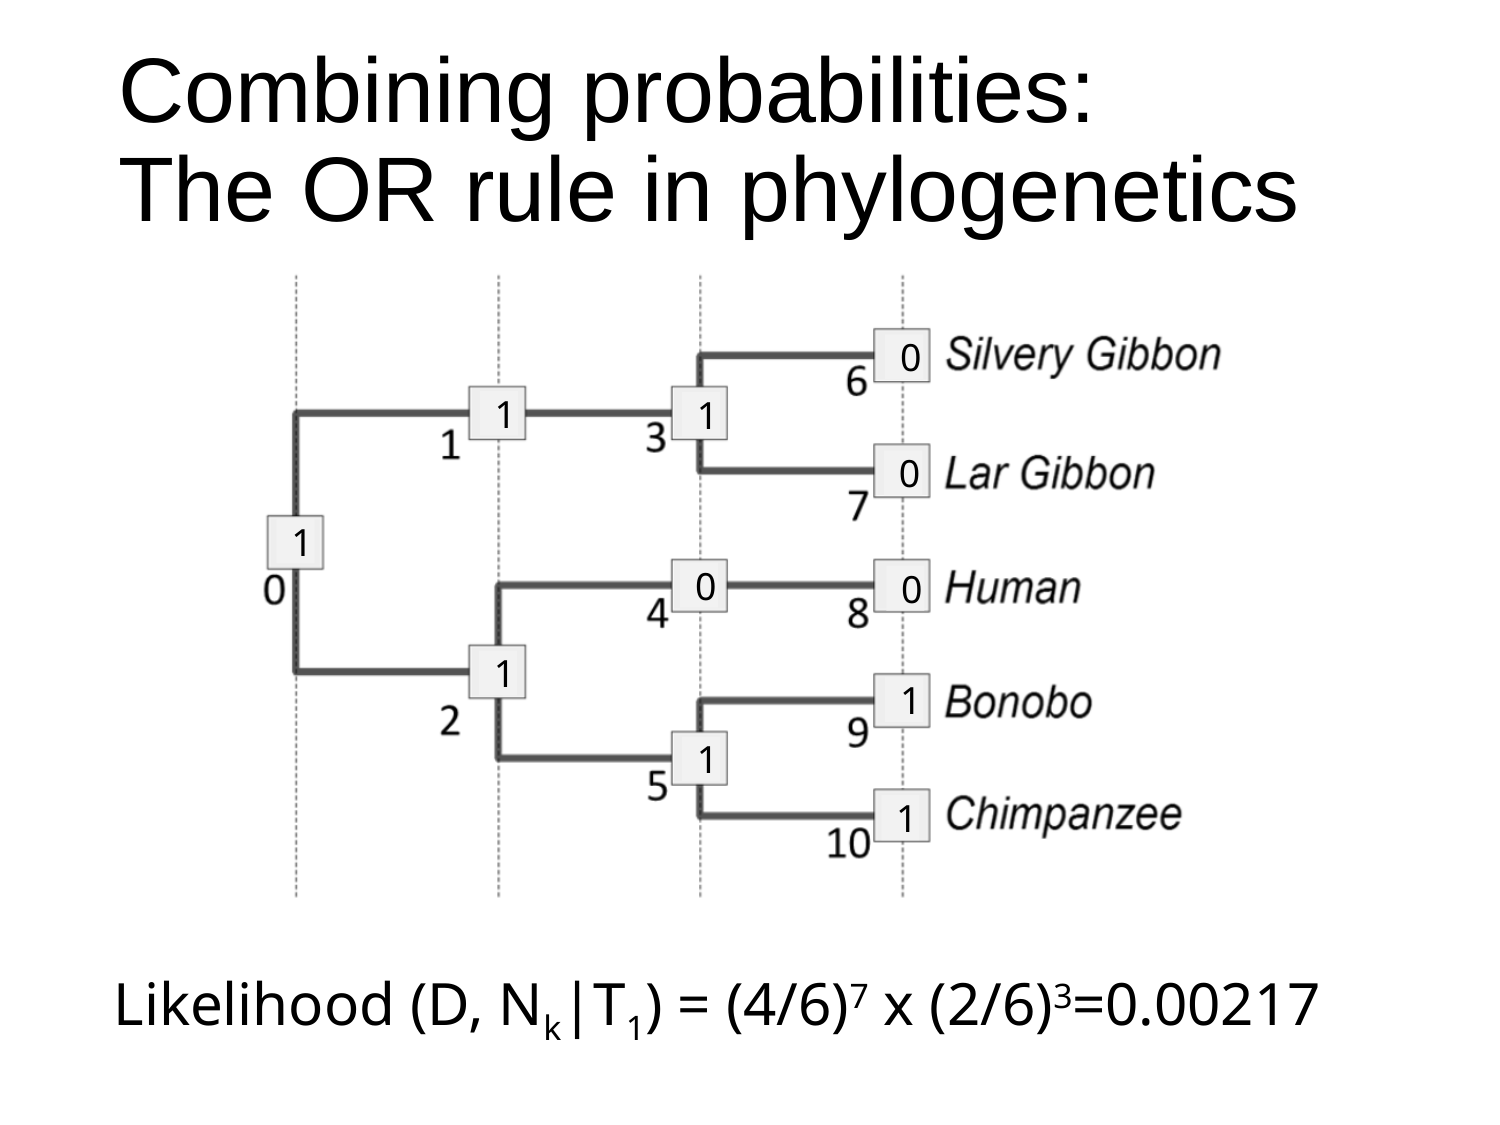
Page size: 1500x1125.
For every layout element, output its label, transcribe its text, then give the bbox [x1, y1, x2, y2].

text_box Likelihood (D, Nk|T1) = (4/6)7 x (2/6)3=0.00217 [98, 960, 1336, 1055]
title Combining probabilities: The OR rule in phylogenetics [103, 33, 1397, 251]
picture [207, 237, 1256, 952]
